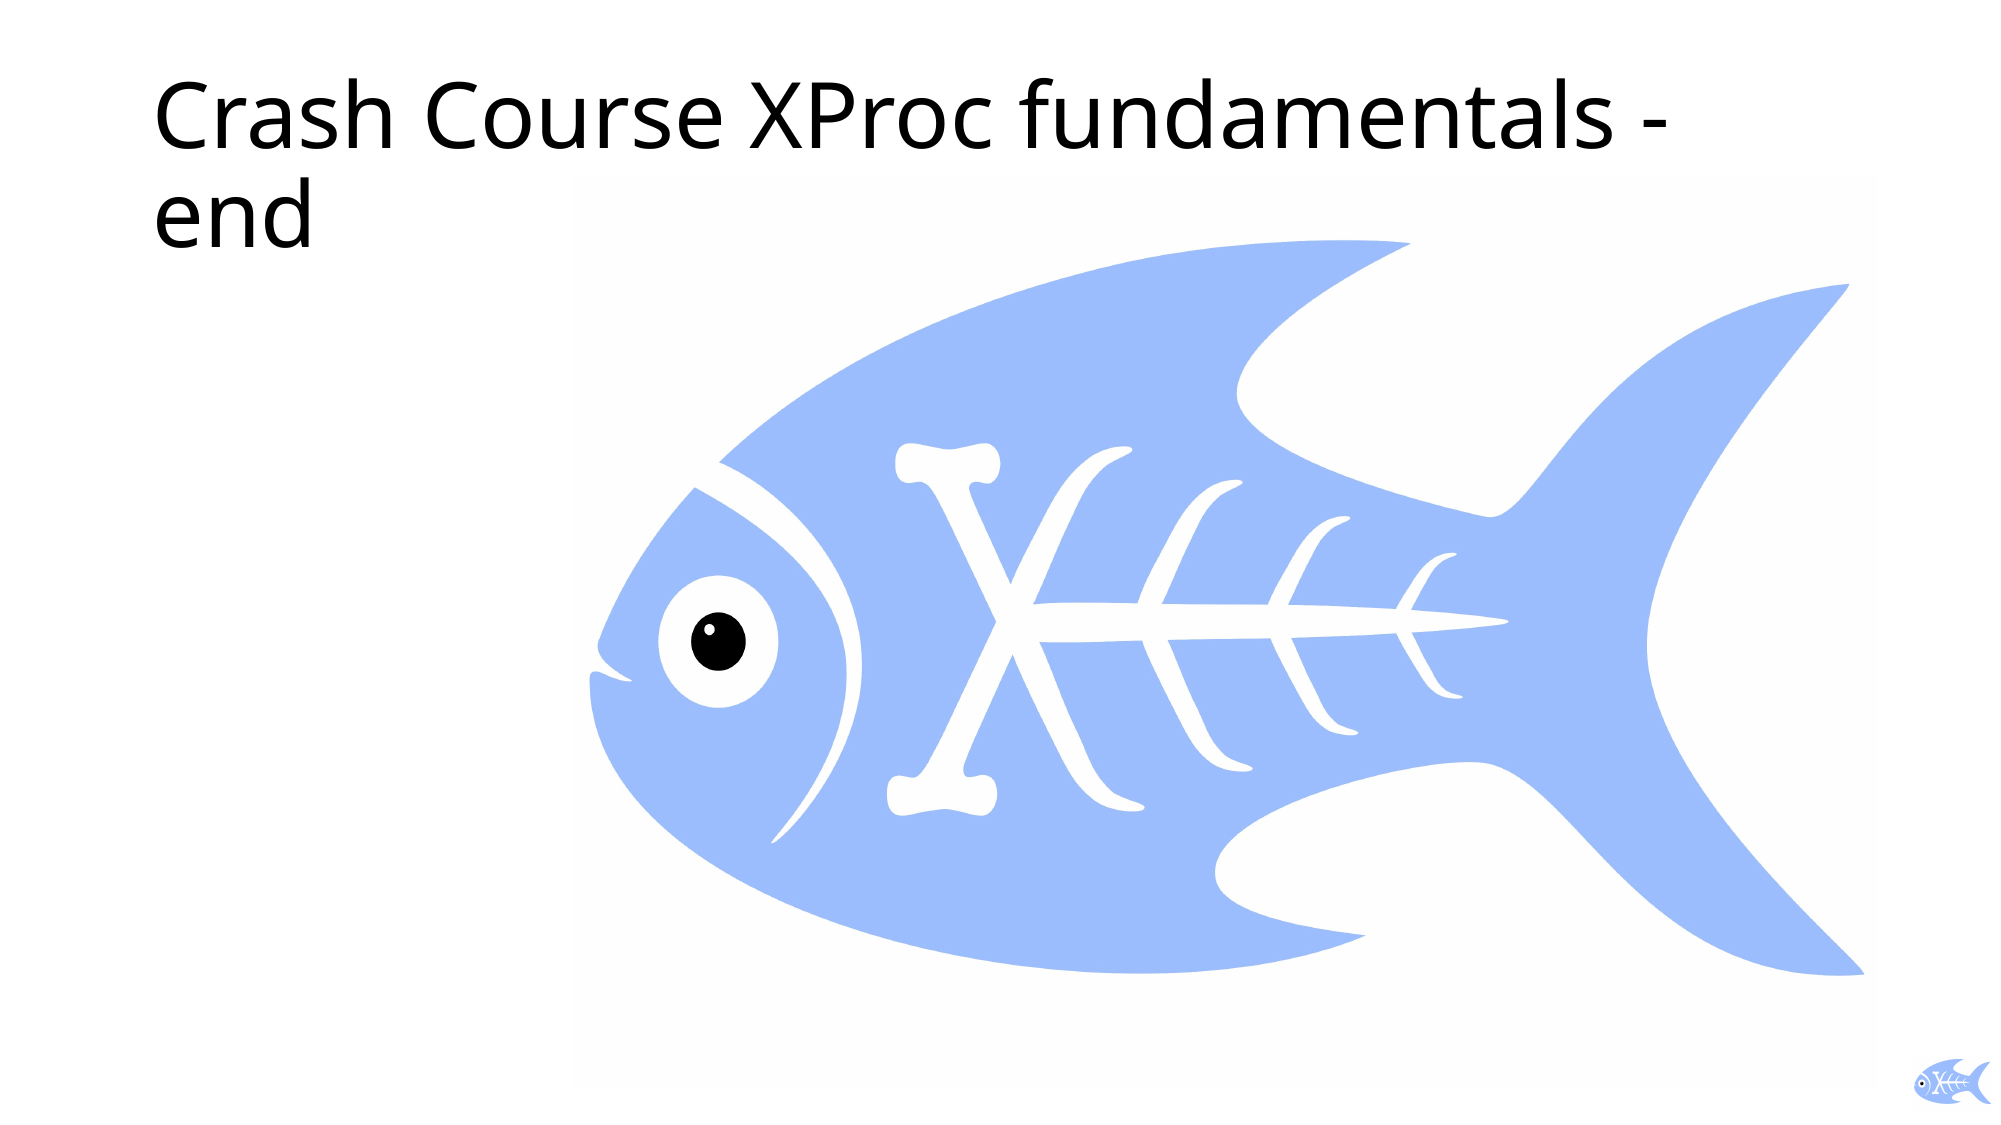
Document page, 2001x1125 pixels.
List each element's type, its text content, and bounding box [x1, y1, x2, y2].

picture [572, 176, 1877, 1089]
picture [1913, 1055, 1992, 1111]
title Crash Course XProc fundamentals - end [137, 59, 1863, 278]
